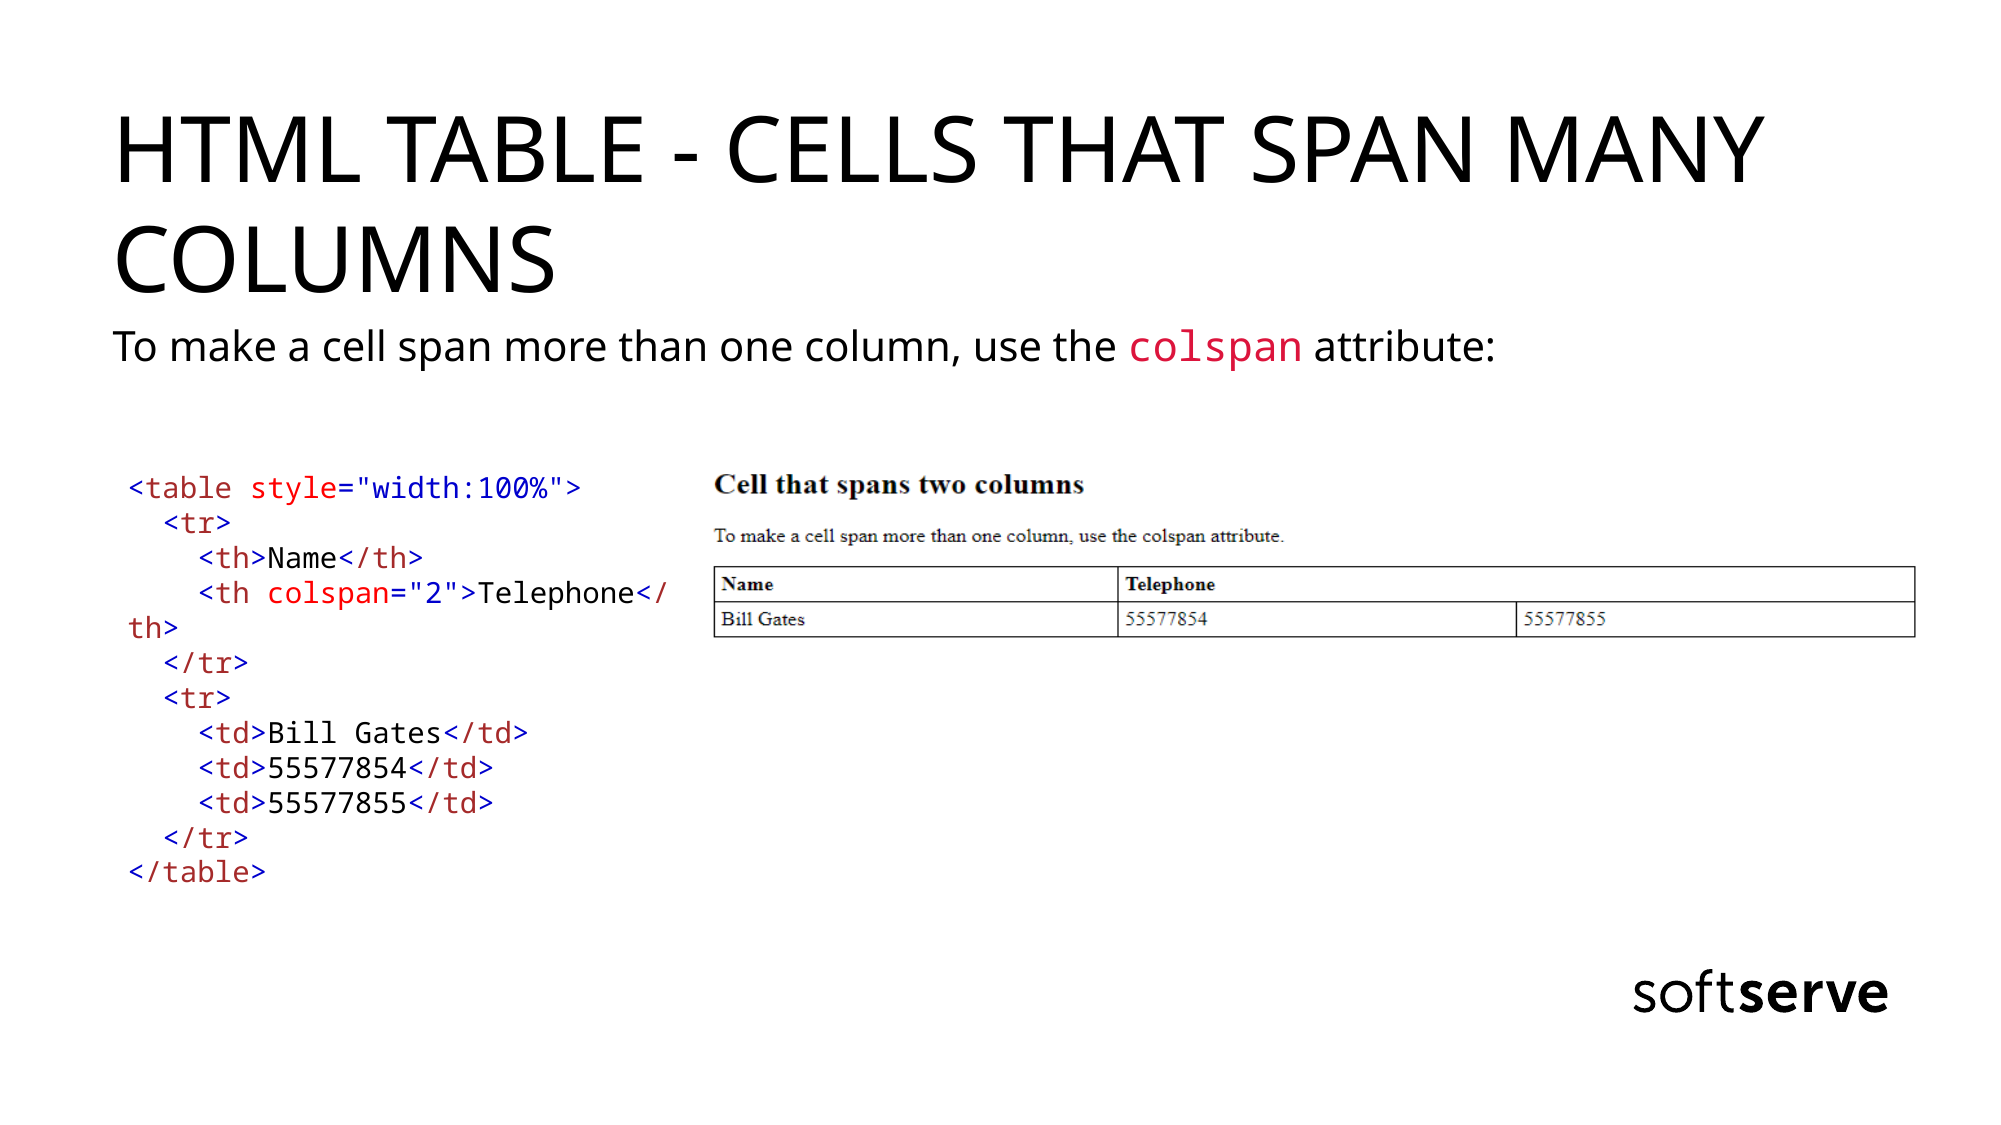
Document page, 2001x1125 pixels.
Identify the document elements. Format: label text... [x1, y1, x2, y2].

text_box HTML TABLE - CELLS THAT SPAN MANY COLUMNS [97, 83, 1888, 318]
text_box <table style="width:100%"> <tr> <th>Name</th> <th colspan="2">Telephone</th> </tr> <tr> <td>Bill Gates</td> <td>55577854</td> <td>55577855</td> </tr> </table> [112, 461, 729, 897]
text_box To make a cell span more than one column, use the colspan attribute: [112, 318, 1888, 409]
picture [710, 461, 1926, 705]
